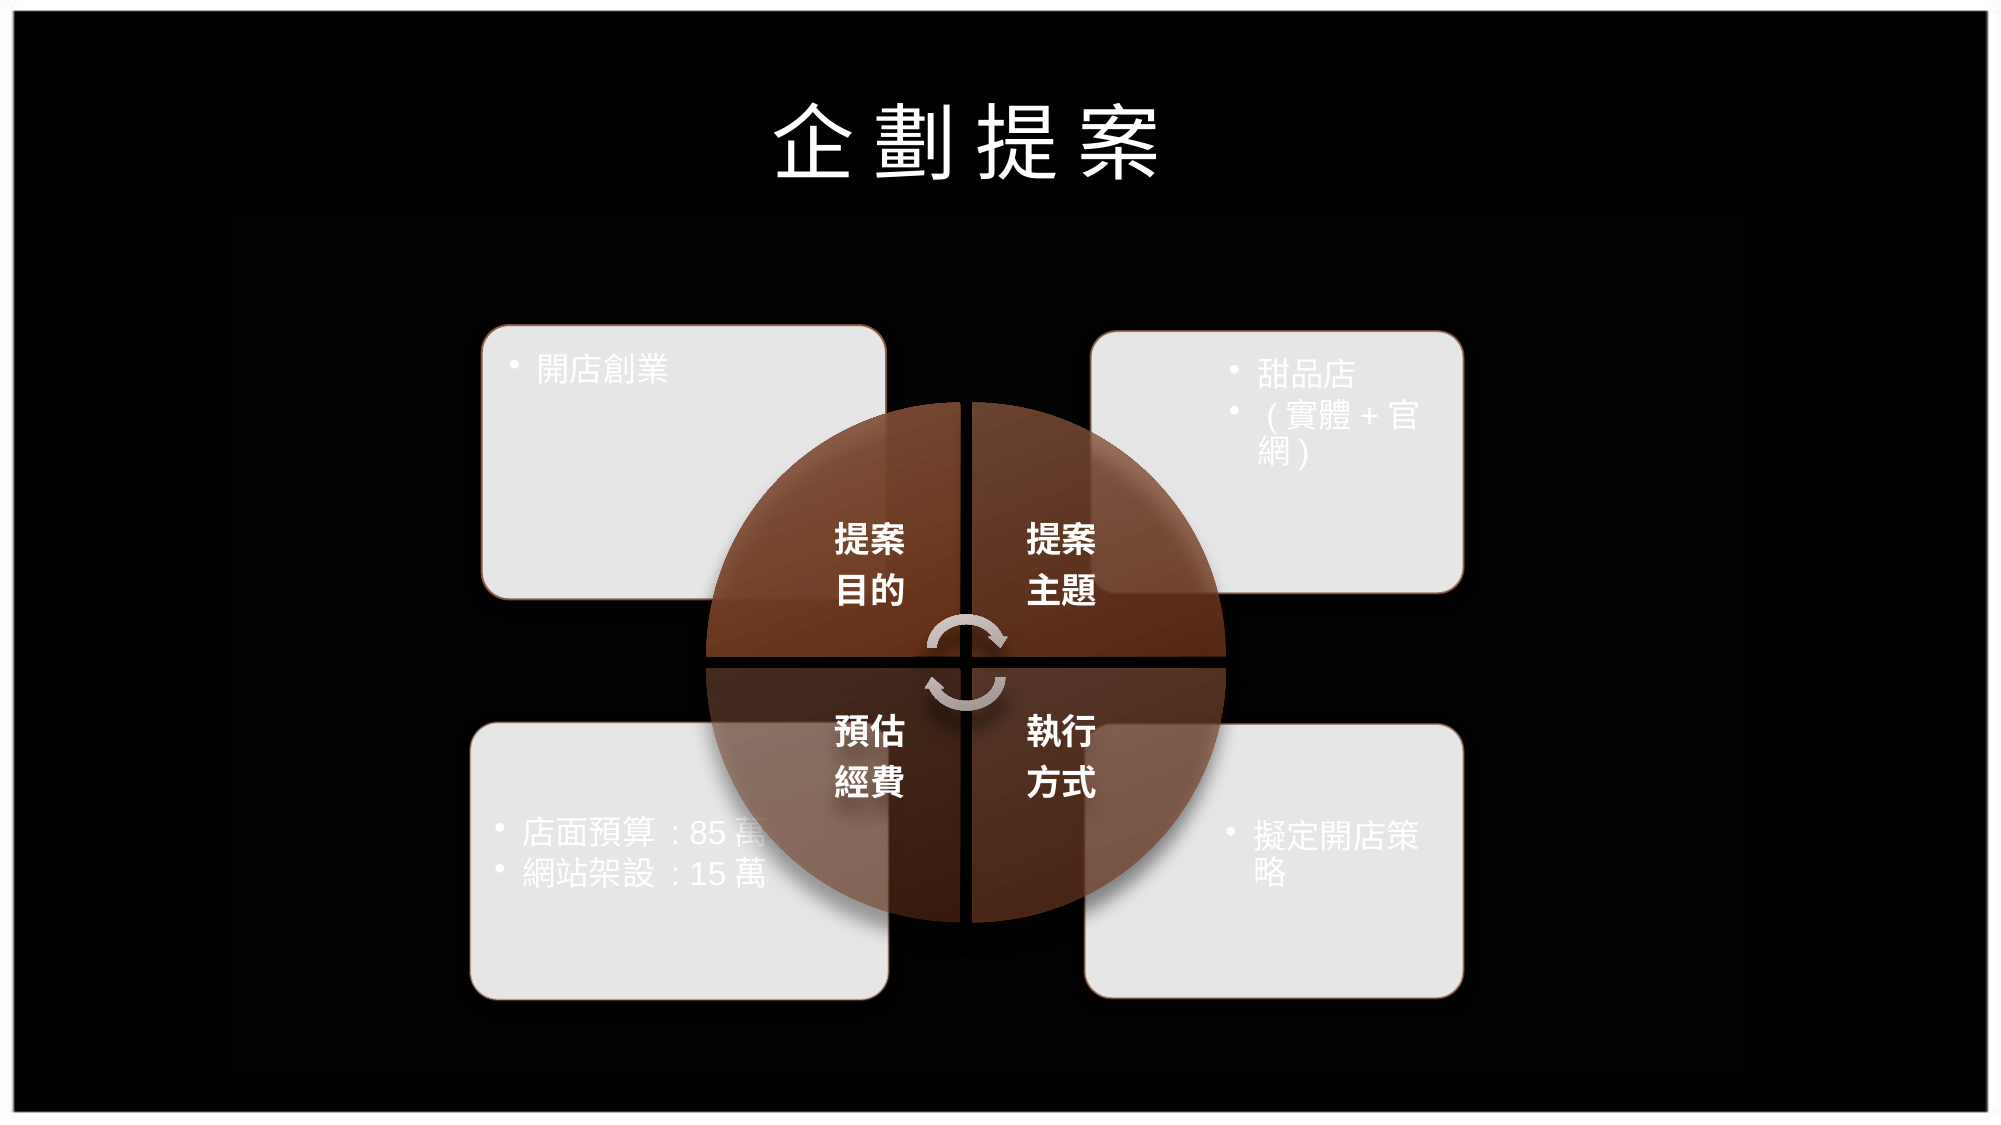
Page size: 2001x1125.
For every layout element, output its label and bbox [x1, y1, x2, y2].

picture [0, 0, 2000, 1125]
text_box [468, 368, 1464, 957]
